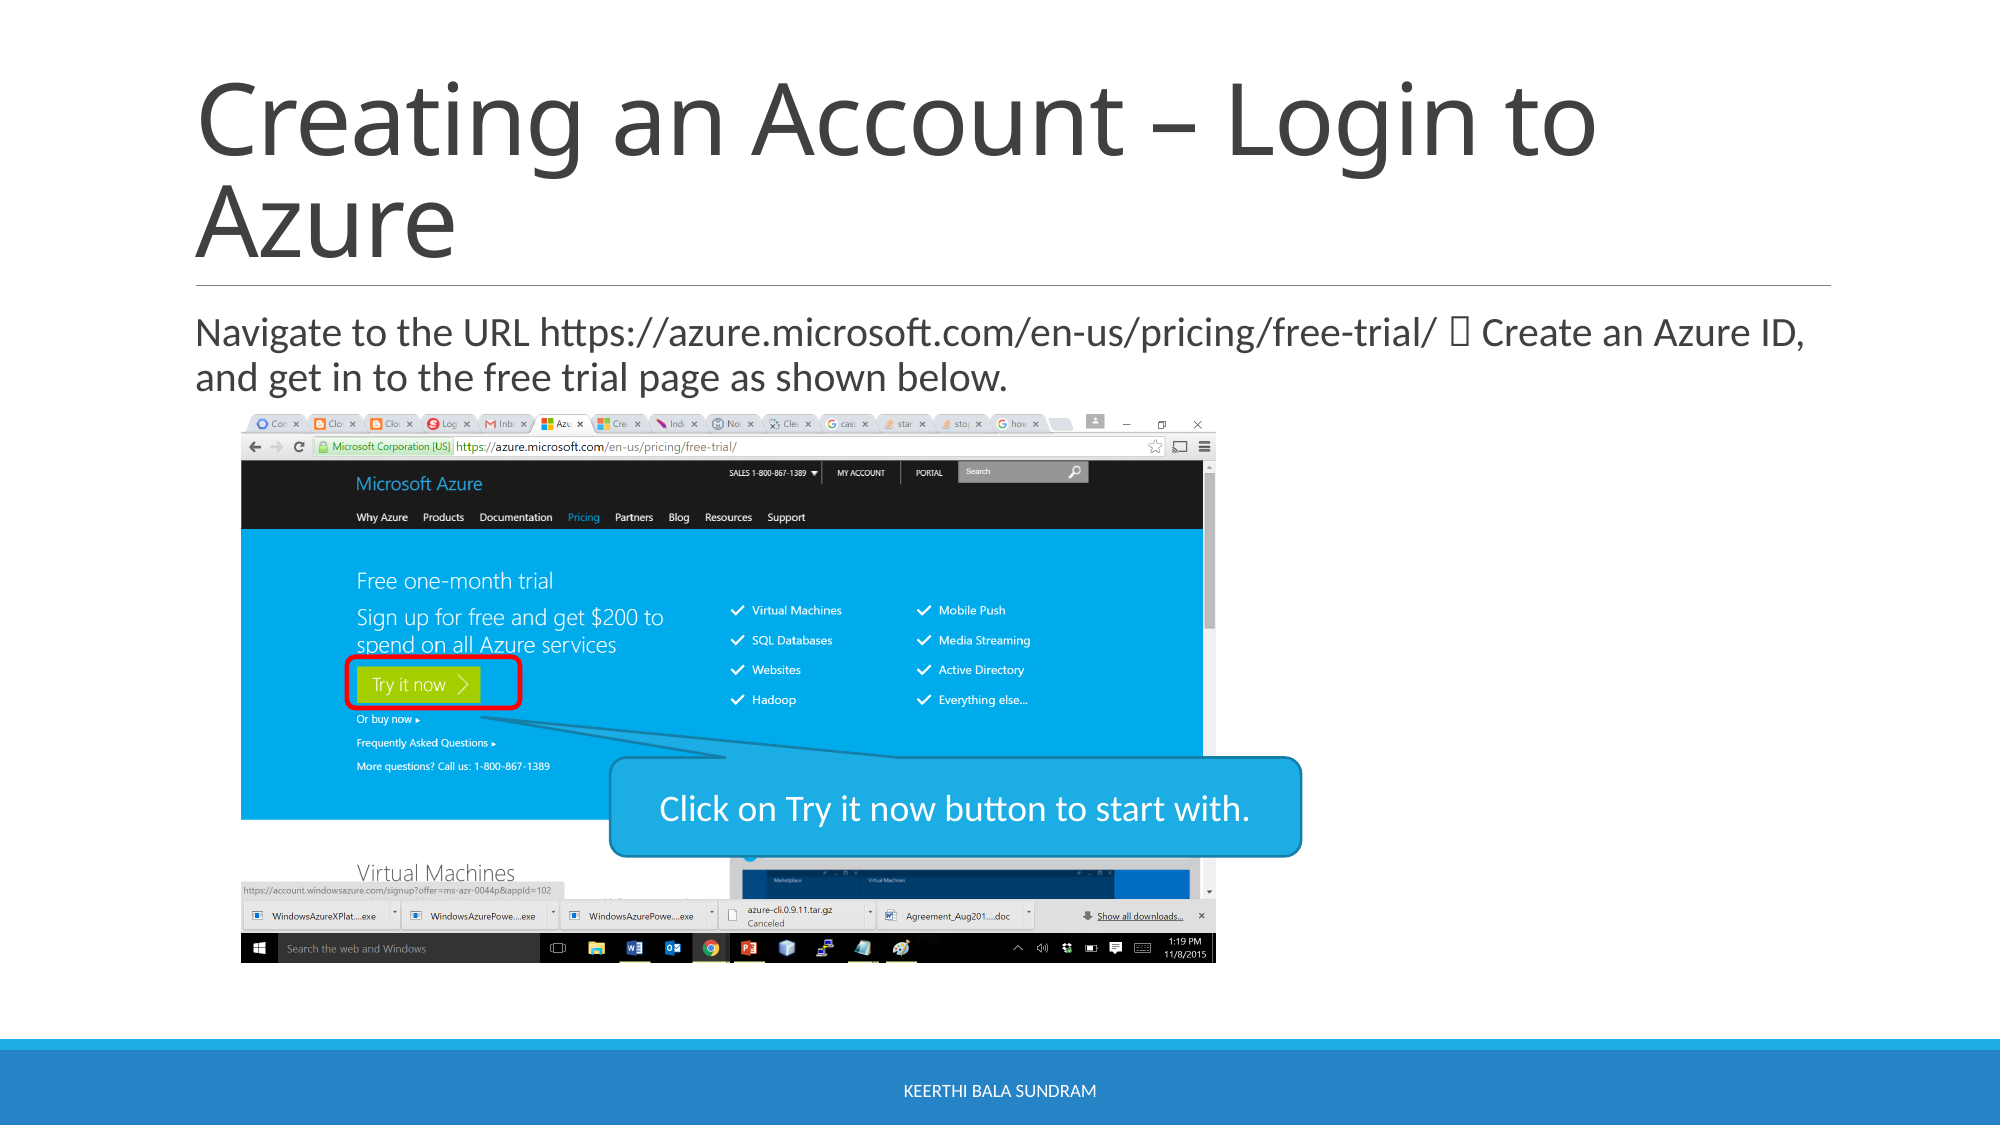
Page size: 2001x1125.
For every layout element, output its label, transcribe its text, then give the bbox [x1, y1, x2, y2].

list Navigate to the URL https://azure.microsoft.com/en-us/pricing/free-trial/  Create an Azure ID, and get in to the free trial page as shown below. [180, 302, 1830, 963]
picture [735, 696, 743, 703]
picture [240, 413, 1217, 964]
text_box Click on Try it now button to start with. [1224, 756, 1303, 858]
title Creating an Account – Login to Azure [180, 47, 1830, 285]
picture [735, 607, 743, 614]
picture [595, 608, 599, 627]
picture [345, 655, 522, 710]
picture [921, 696, 930, 703]
picture [921, 666, 930, 673]
footer Keerthi Bala Sundram [604, 1059, 1396, 1120]
